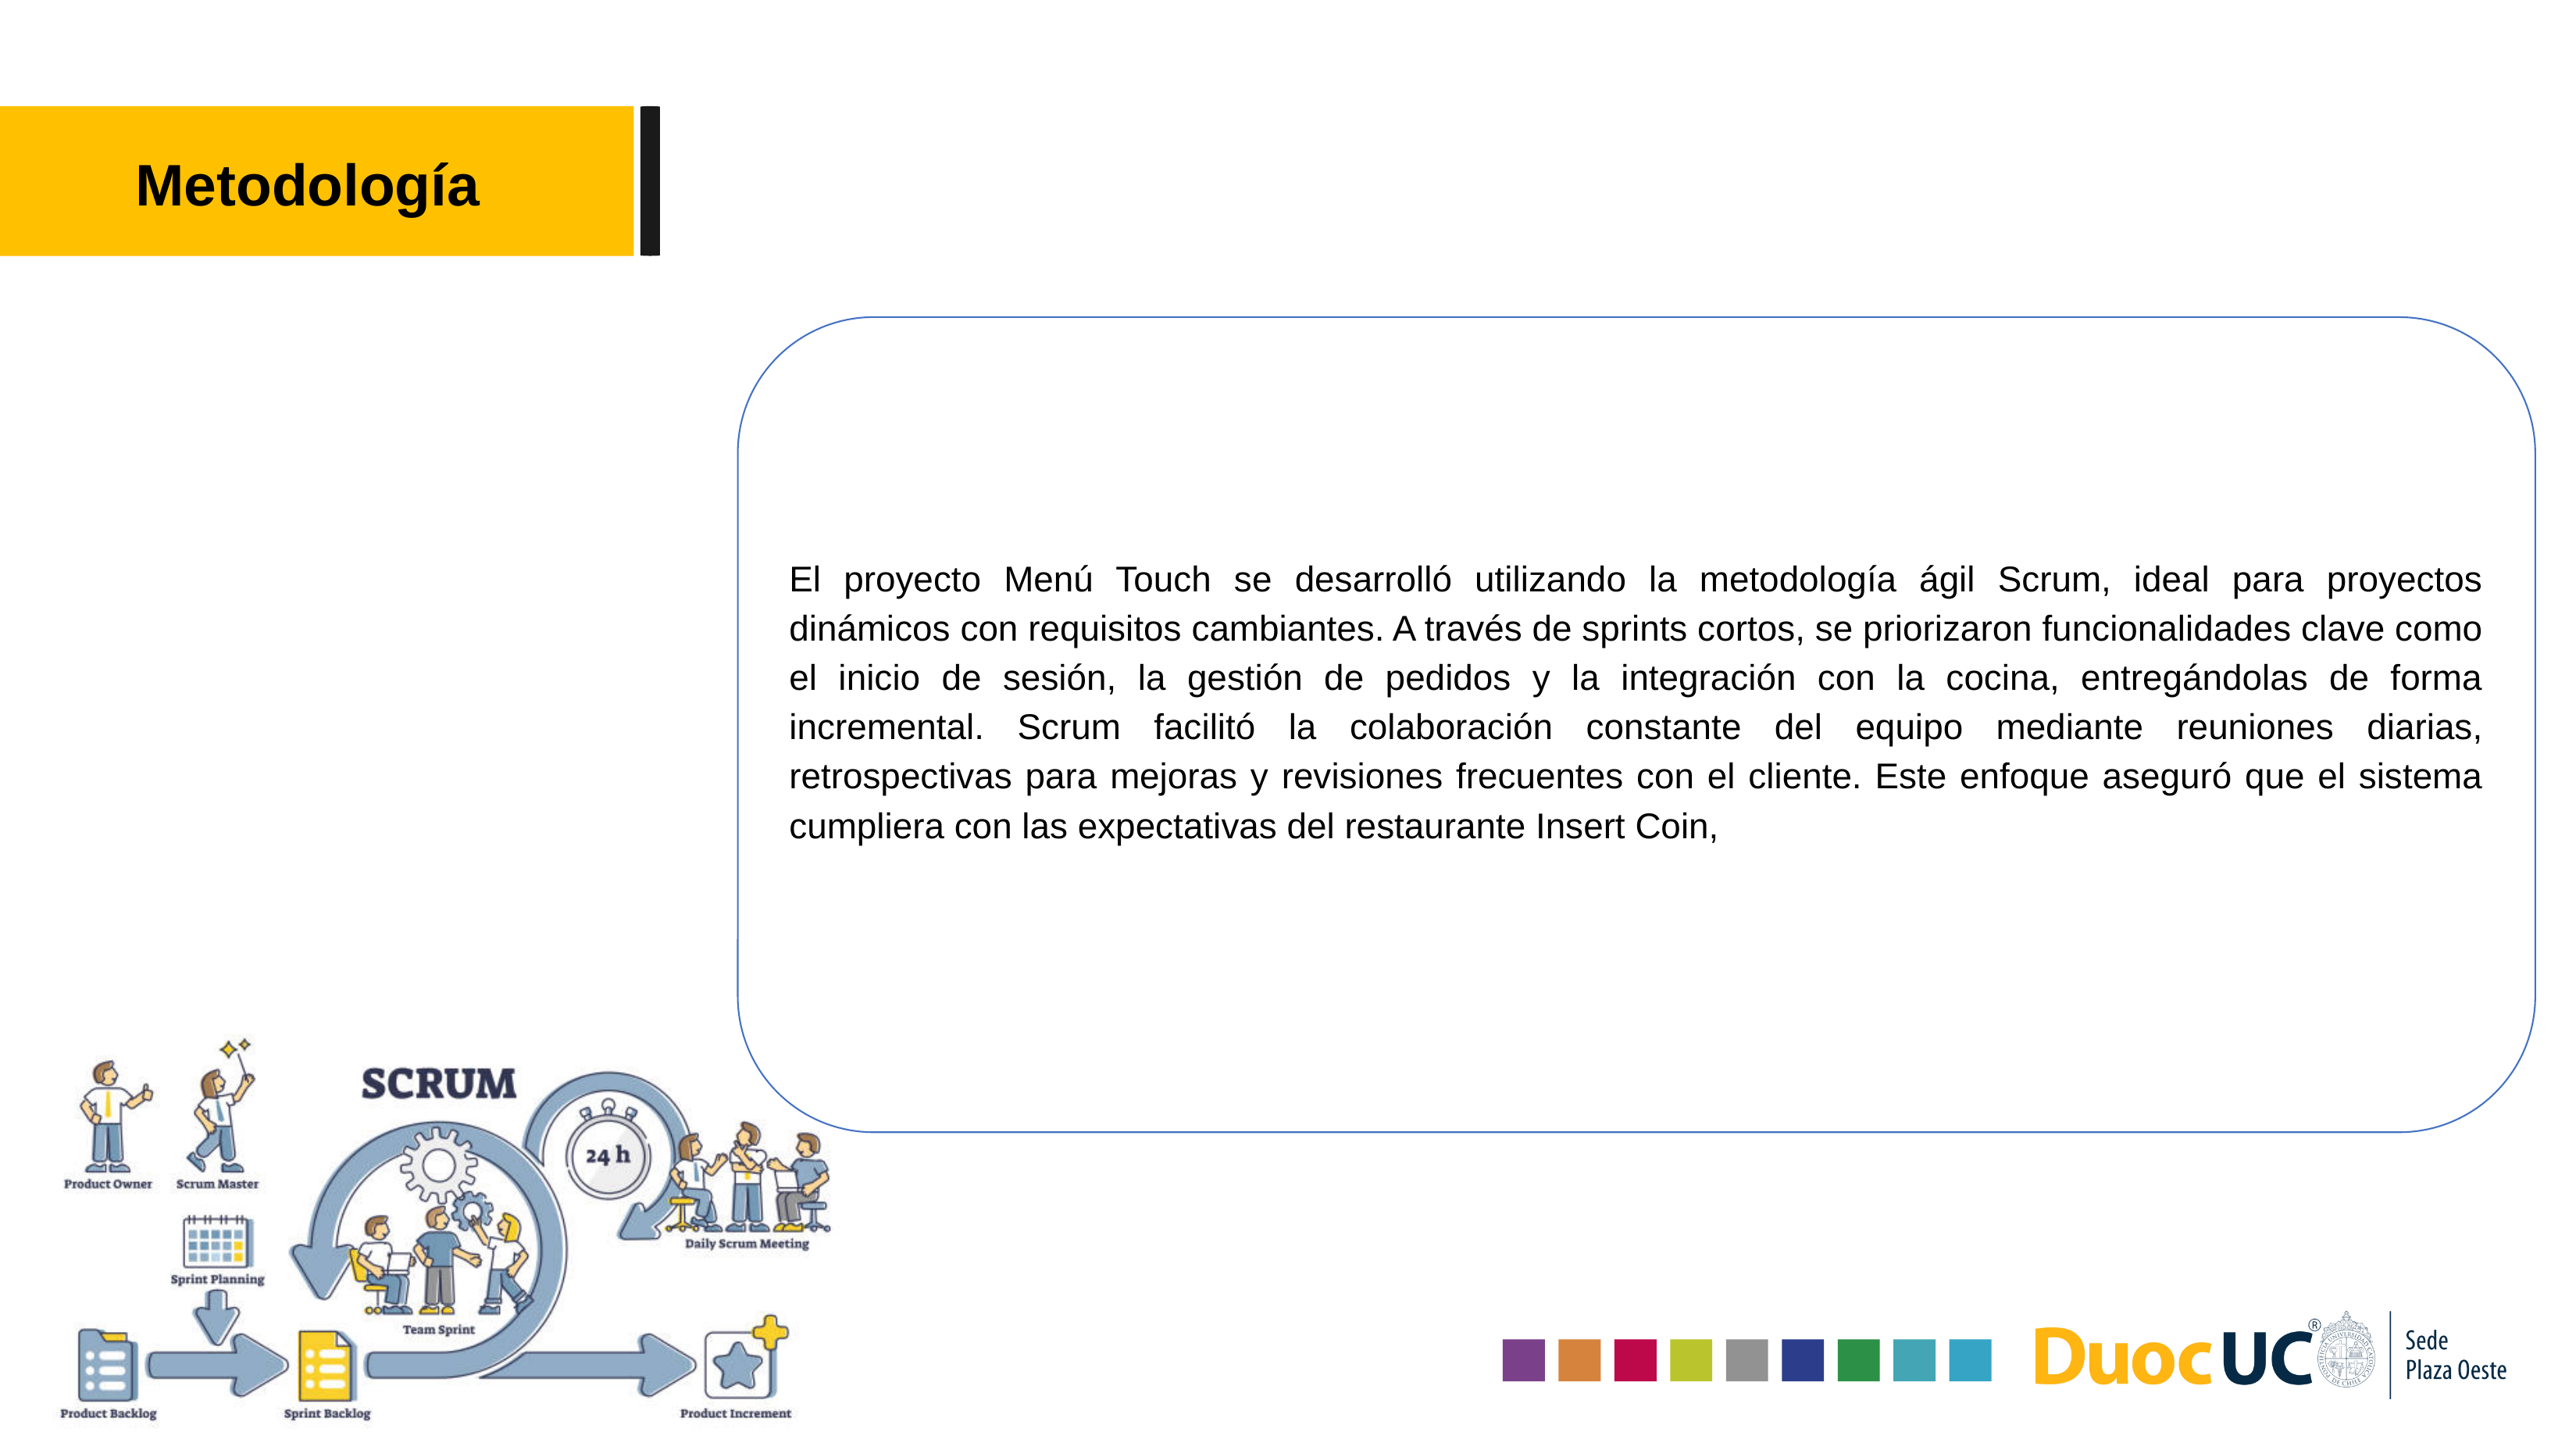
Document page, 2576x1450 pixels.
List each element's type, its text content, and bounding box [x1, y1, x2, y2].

picture [2031, 1310, 2512, 1400]
text_box El proyecto Menú Touch se desarrolló utilizando la metodología ágil Scrum, ideal para proyectos dinámicos con requisitos cambiantes. A través de sprints cortos, se priorizaron funcionalidades clave como el inicio de sesión, la gestión de pedidos y la integración con la cocina, entregándolas de forma incremental. Scrum facilitó la colaboración constante del equipo mediante reuniones diarias, retrospectivas para mejoras y revisiones frecuentes con el cliente. Este enfoque aseguró que el sistema cumpliera con las expectativas del restaurante Insert Coin, [737, 316, 2535, 1133]
list Metodología [0, 148, 632, 977]
picture [32, 1023, 847, 1431]
